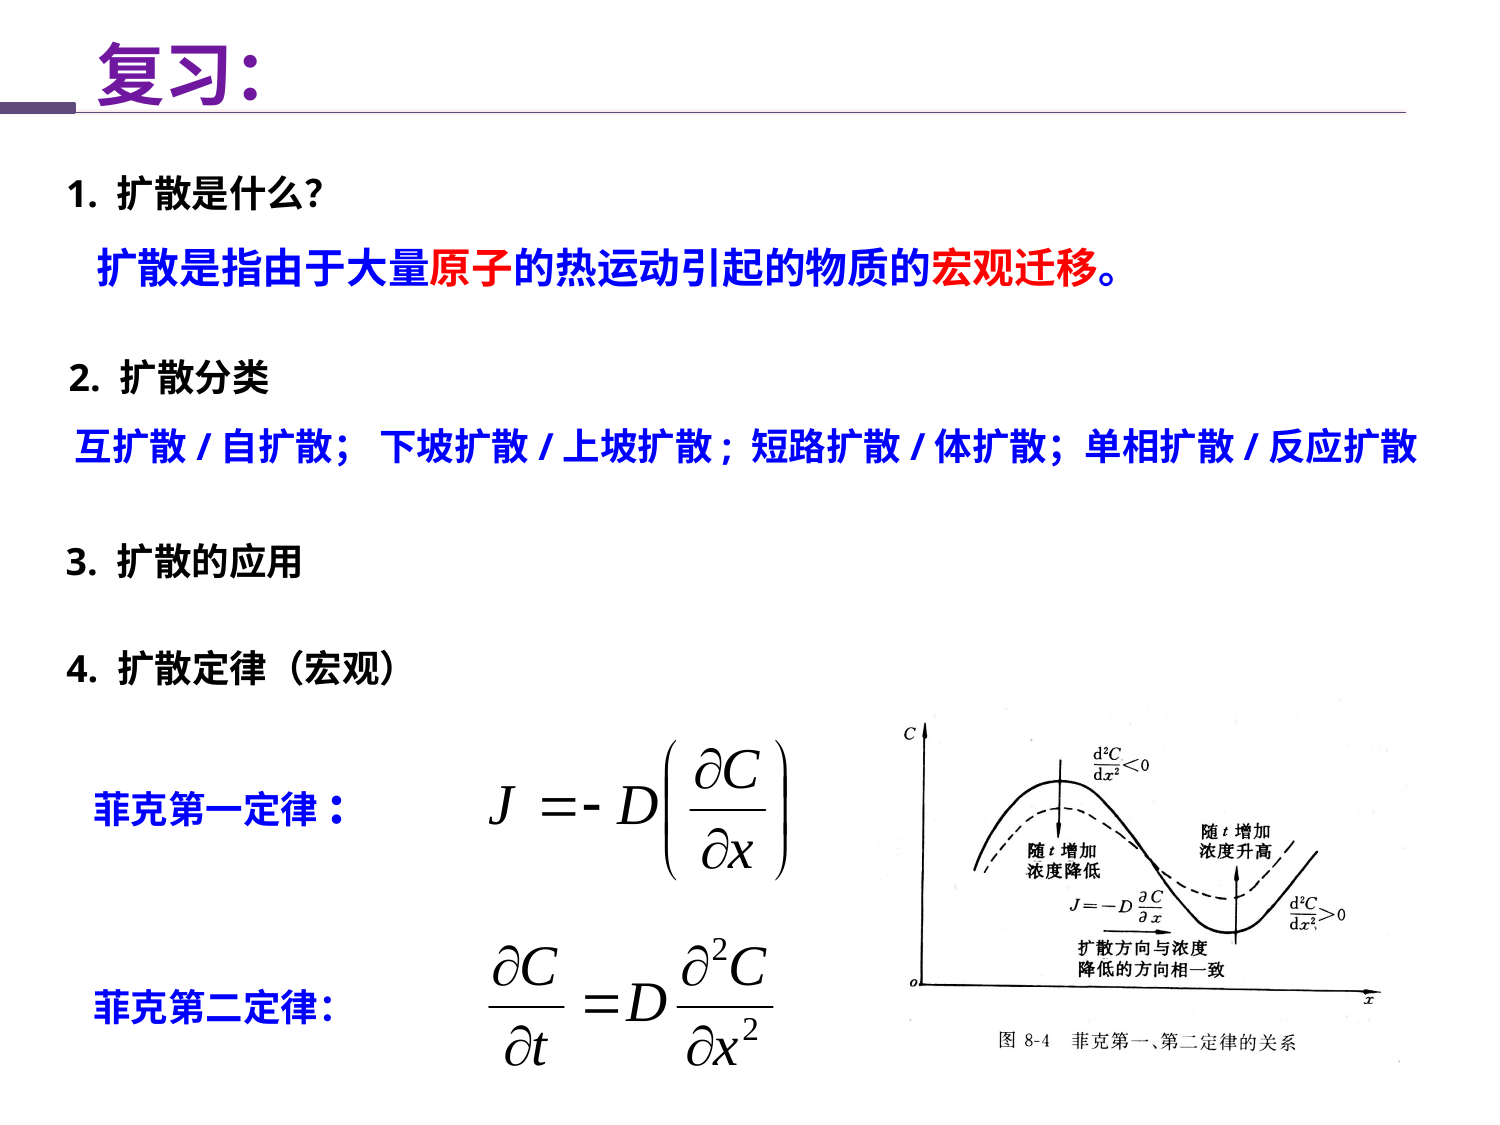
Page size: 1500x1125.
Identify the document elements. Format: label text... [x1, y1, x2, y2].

text_box 2. 扩散分类 [53, 347, 285, 407]
text_box 扩散是指由于大量原子的热运动引起的物质的宏观迁移。 [81, 234, 1409, 300]
text_box 复习： [81, 24, 507, 122]
text_box 1. 扩散是什么？ [51, 162, 357, 223]
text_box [78, 920, 785, 1079]
picture [877, 697, 1409, 1075]
text_box 互扩散/自扩散； 下坡扩散/上坡扩散; 短路扩散/体扩散；单相扩散/反应扩散 [60, 415, 1433, 475]
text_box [78, 727, 804, 892]
text_box 3. 扩散的应用 [50, 530, 319, 590]
text_box 4. 扩散定律（宏观） [51, 637, 432, 698]
